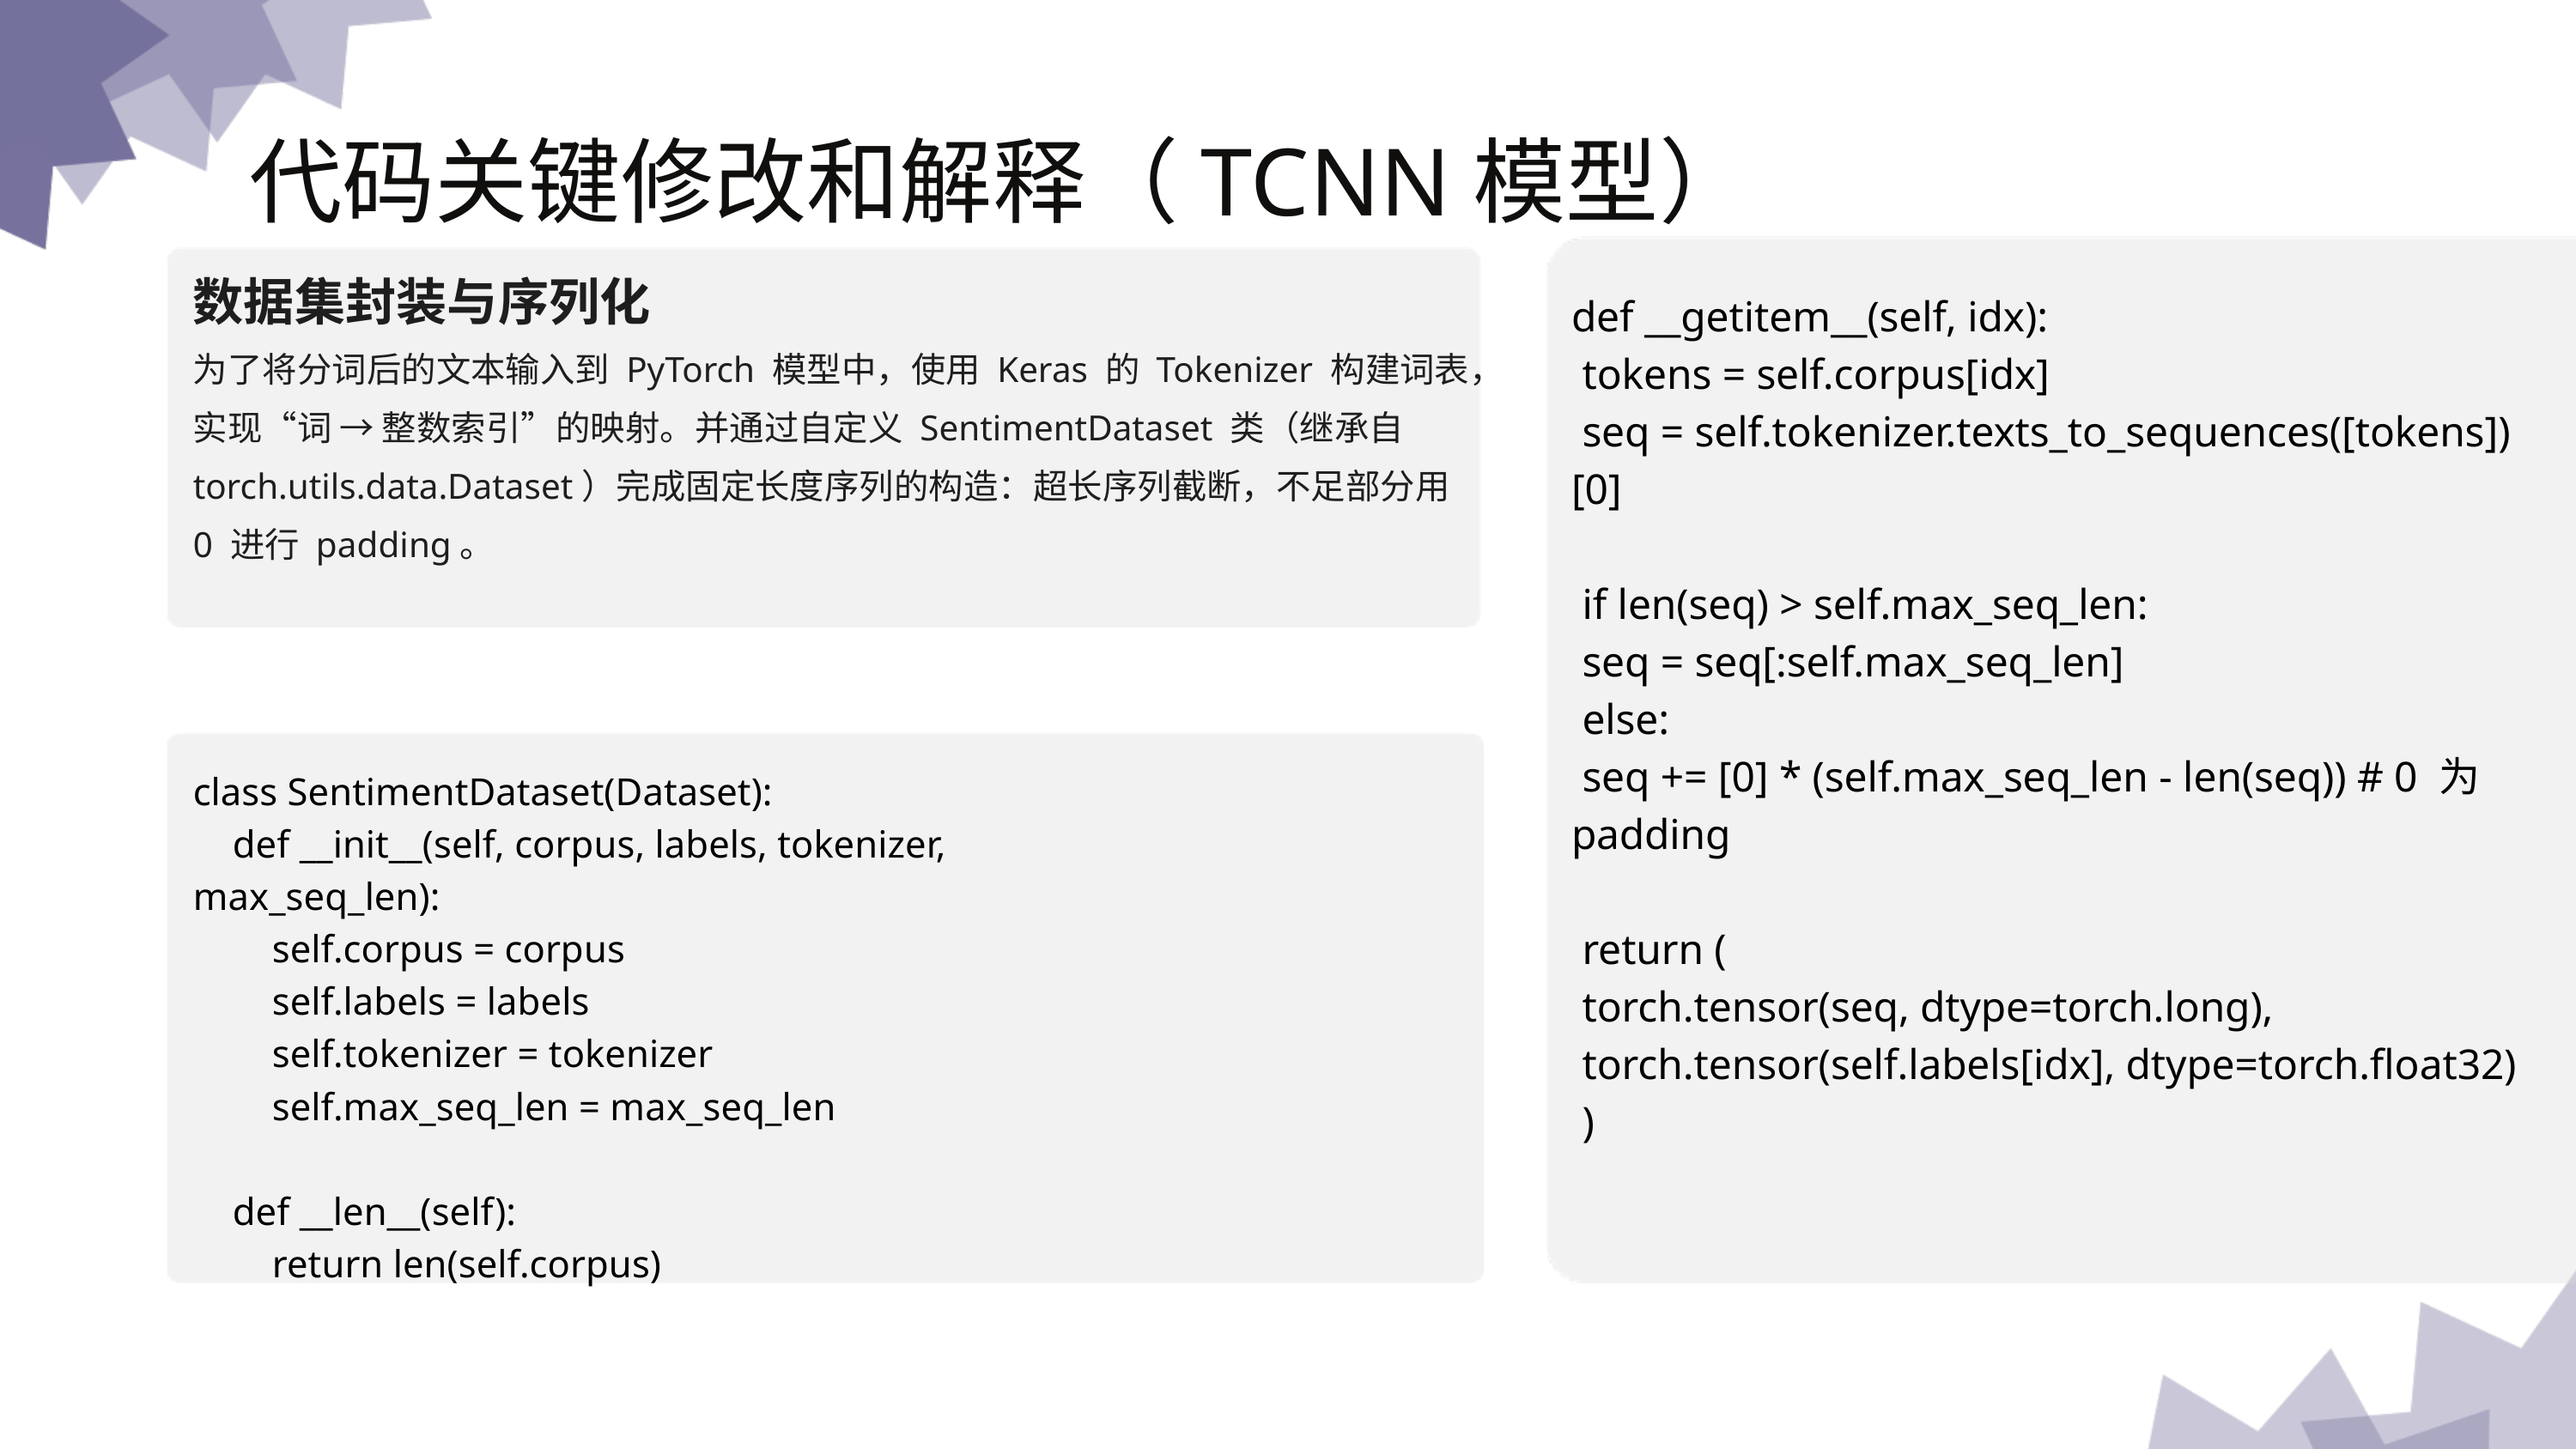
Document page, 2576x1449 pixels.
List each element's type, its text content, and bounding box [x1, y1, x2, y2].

text_box [167, 724, 1485, 1283]
text_box [1546, 221, 2576, 1283]
text_box class SentimentDataset(Dataset): def __init__(self, corpus, labels, tokenizer, max_seq_len): self.corpus = corpus self.labels = labels self.tokenizer = tokenizer self.max_seq_len = max_seq_len def __len__(self): return len(self.corpus) [192, 761, 1191, 1390]
text_box [1863, 1283, 2576, 1449]
text_box 数据集封装与序列化 为了将分词后的文本输入到 PyTorch 模型中，使用 Keras 的 Tokenizer 构建词表，实现“词 → 整数索引”的映射。并通过自定义 SentimentDataset 类（继承自 torch.utils.data.Dataset）完成固定长度序列的构造：超长序列截断，不足部分用 0 进行 padding。 [192, 246, 1485, 603]
text_box [167, 239, 1481, 627]
text_box 代码关键修改和解释（TCNN模型） [249, 123, 1898, 235]
text_box [0, 0, 465, 284]
text_box def __getitem__(self, idx): tokens = self.corpus[idx] seq = self.tokenizer.texts_to_sequences([tokens])[0] if len(seq) > self.max_seq_len: seq = seq[:self.max_seq_len] else: seq += [0] * (self.max_seq_len - len(seq)) # 0 为 padding return ( torch.tensor(seq, dtype=torch.long), torch.tensor(self.labels[idx], dtype=torch.float32) ) [1571, 282, 2550, 1203]
